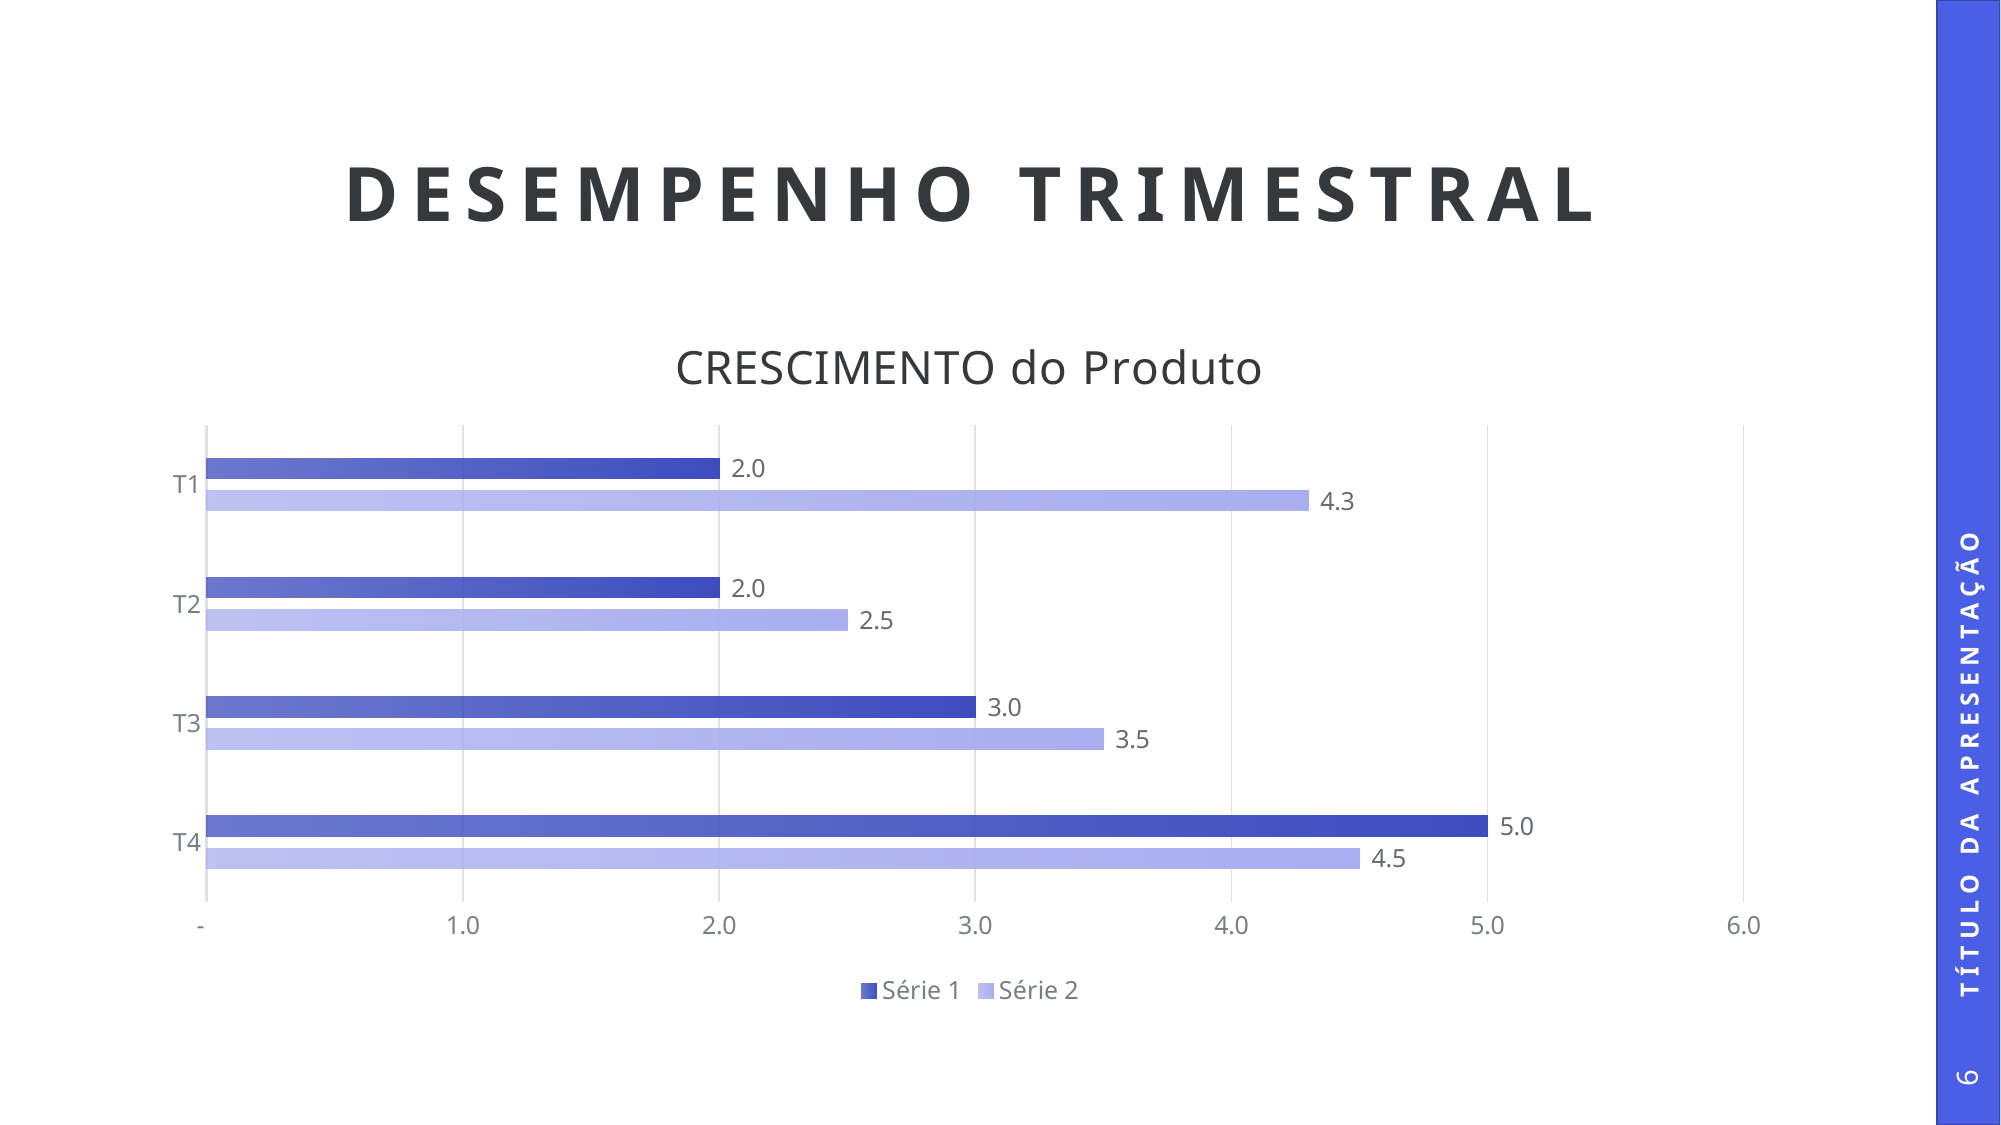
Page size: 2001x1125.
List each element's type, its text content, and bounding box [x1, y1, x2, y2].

footer Título da Apresentação [1937, 0, 2000, 1032]
title DESEMPENHO TRIMESTRAL [139, 143, 1800, 251]
chart [139, 299, 1801, 1014]
slide_number 6 [1937, 1032, 2000, 1125]
